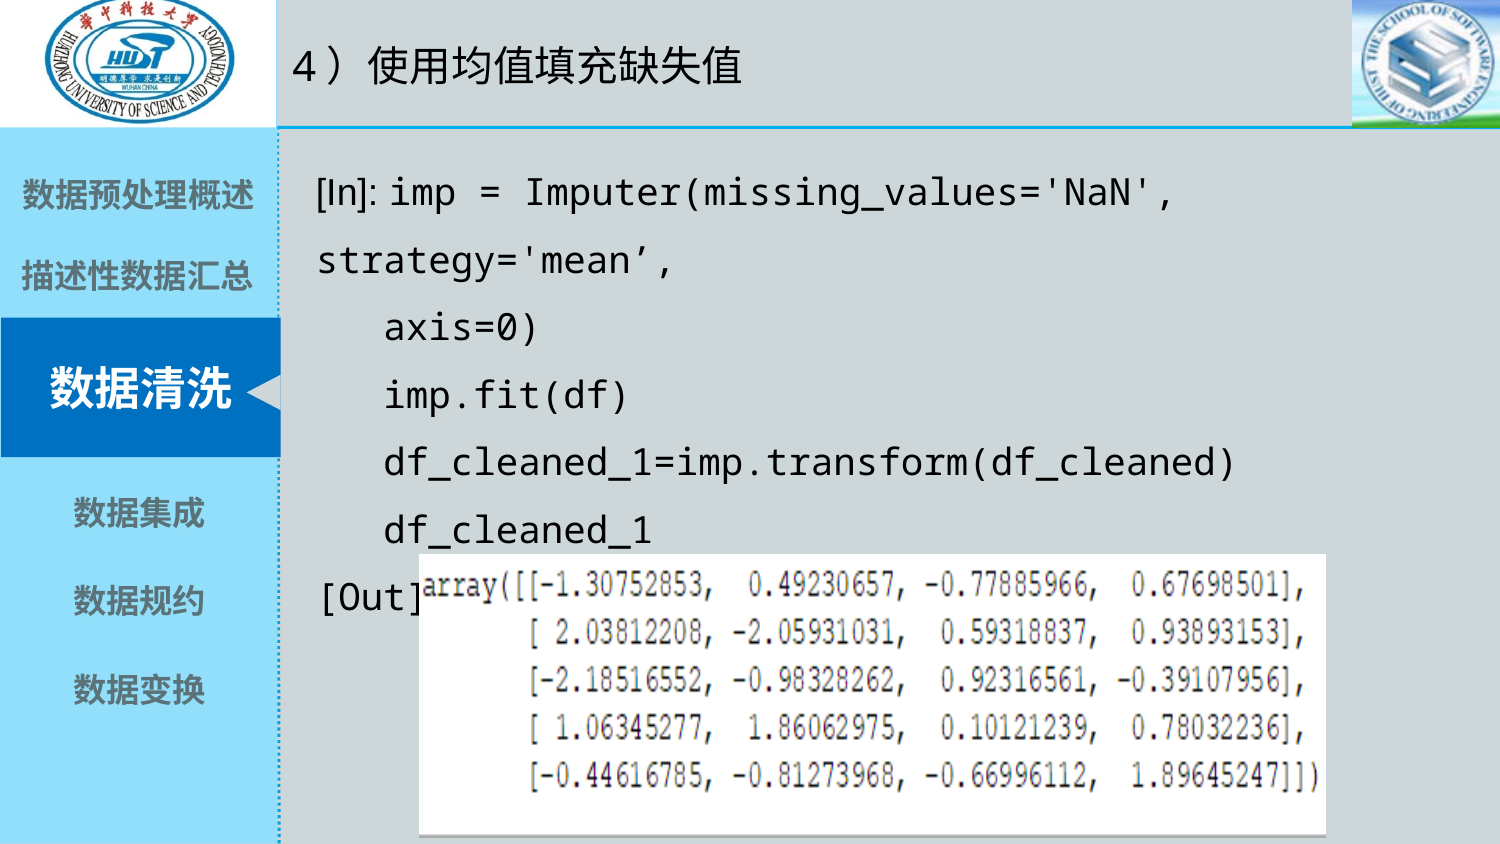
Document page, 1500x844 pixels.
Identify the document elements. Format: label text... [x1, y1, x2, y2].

picture [418, 554, 1326, 839]
picture [1352, 0, 1500, 32]
text_box [In]: imp = Imputer(missing_values='NaN', strategy='mean’, axis=0) imp.fit(df) df_cleaned_1=imp.transform(df_cleaned) df_cleaned_1 [Out]: [301, 138, 1483, 626]
text_box 4）使用均值填充缺失值 [277, 32, 1500, 97]
picture [1352, 97, 1500, 127]
picture [38, 0, 241, 127]
